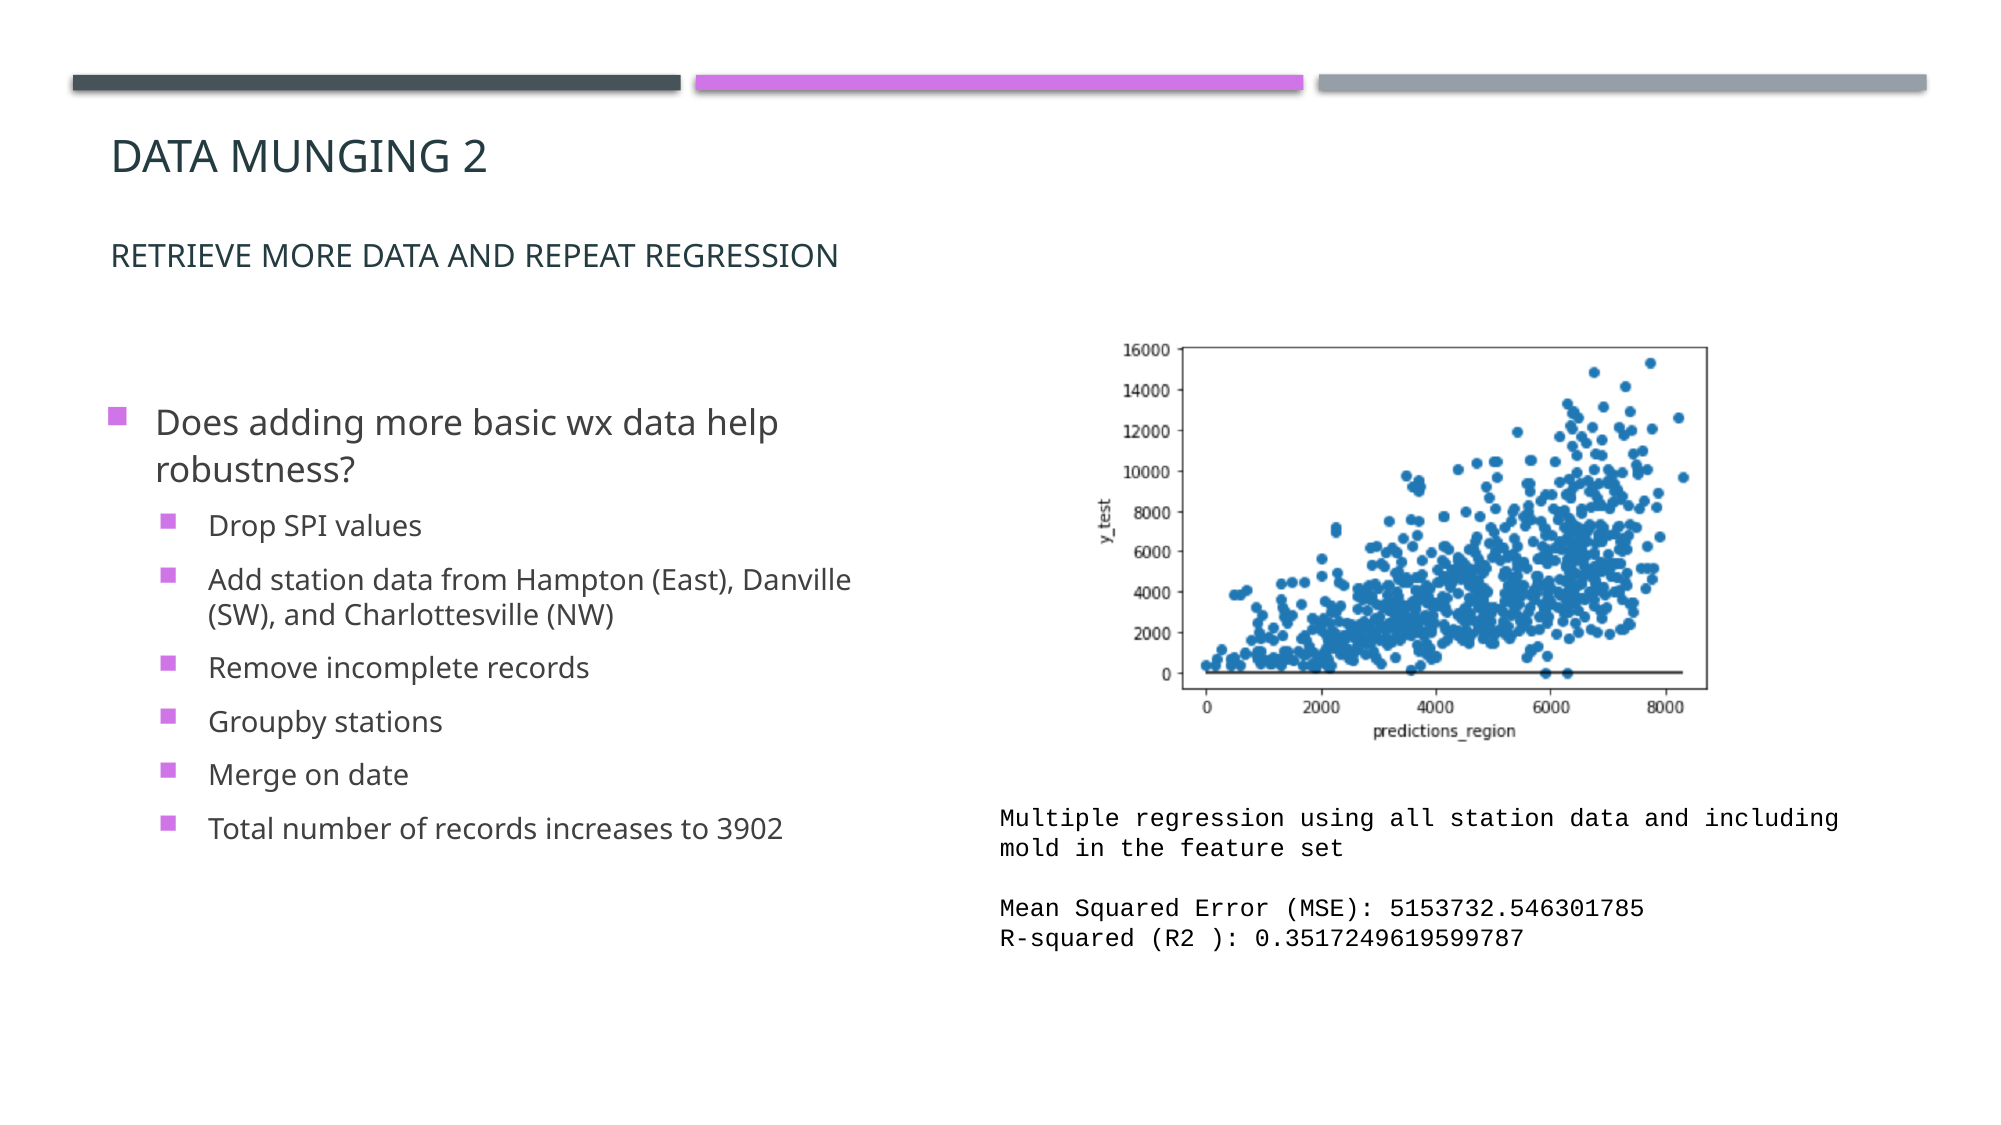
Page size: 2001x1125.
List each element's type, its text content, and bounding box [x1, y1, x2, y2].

list Multiple regression using all station data and including mold in the feature set Mean Squared Error (MSE): 5153732.546301785 R-squared (R2 ): 0.3517249619599787 [999, 566, 1887, 1125]
list Does adding more basic wx data help robustness? Drop SPI values Add station data from Hampton (East), Danville (SW), and Charlottesville (NW) Remove incomplete records Groupby stations Merge on date Total number of records increases to 3902 [89, 322, 942, 919]
title Data Munging 2 Retrieve more data and repeat regression [95, 119, 1905, 282]
picture [1057, 326, 1809, 757]
